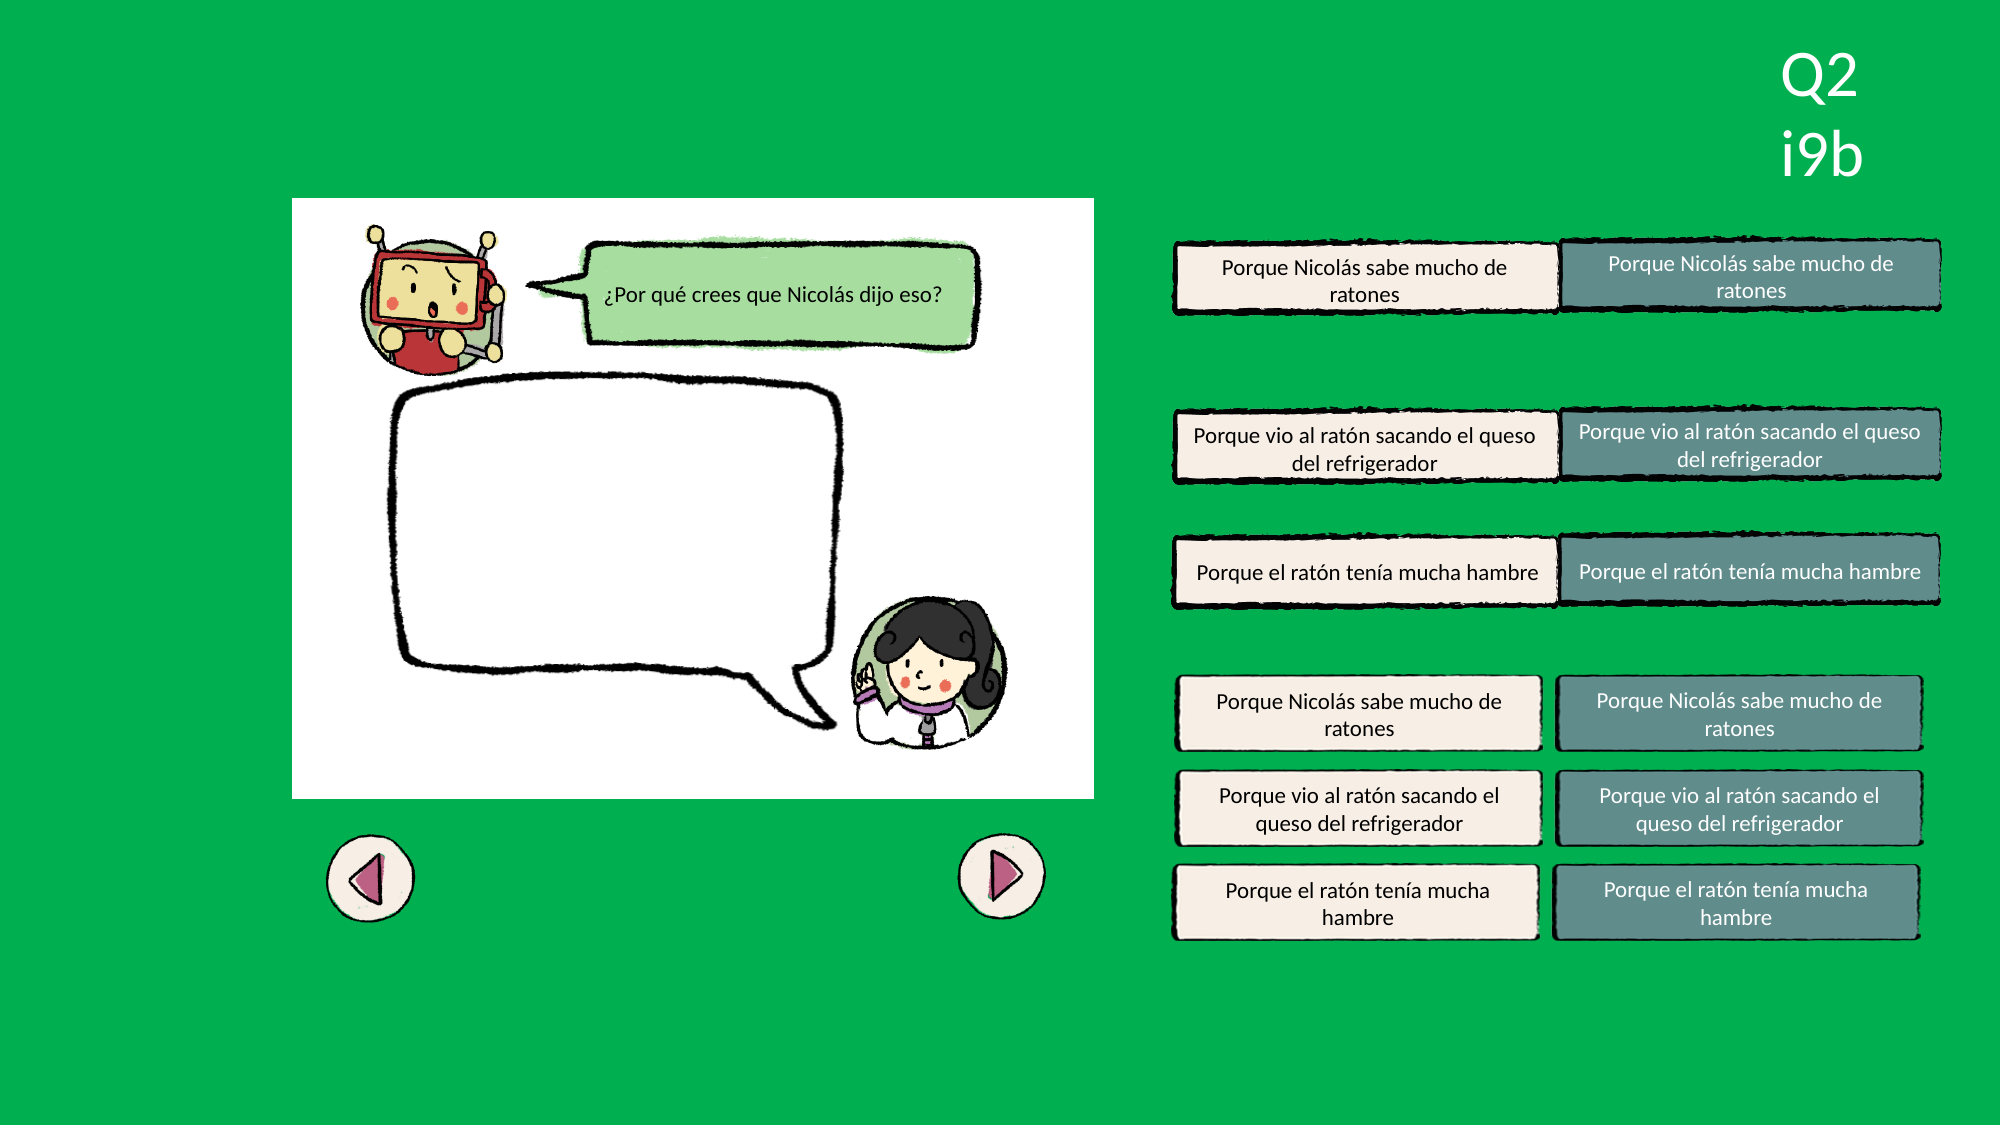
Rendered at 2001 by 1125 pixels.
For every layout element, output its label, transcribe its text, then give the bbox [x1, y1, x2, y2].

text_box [1171, 404, 1942, 485]
picture [324, 833, 416, 925]
picture [956, 832, 1047, 922]
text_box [1166, 863, 1927, 944]
picture [291, 198, 1094, 799]
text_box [1169, 769, 1930, 850]
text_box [1170, 530, 1944, 611]
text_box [1169, 674, 1930, 755]
text_box Q2 i9b [1765, 22, 1891, 197]
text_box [1171, 235, 1945, 316]
